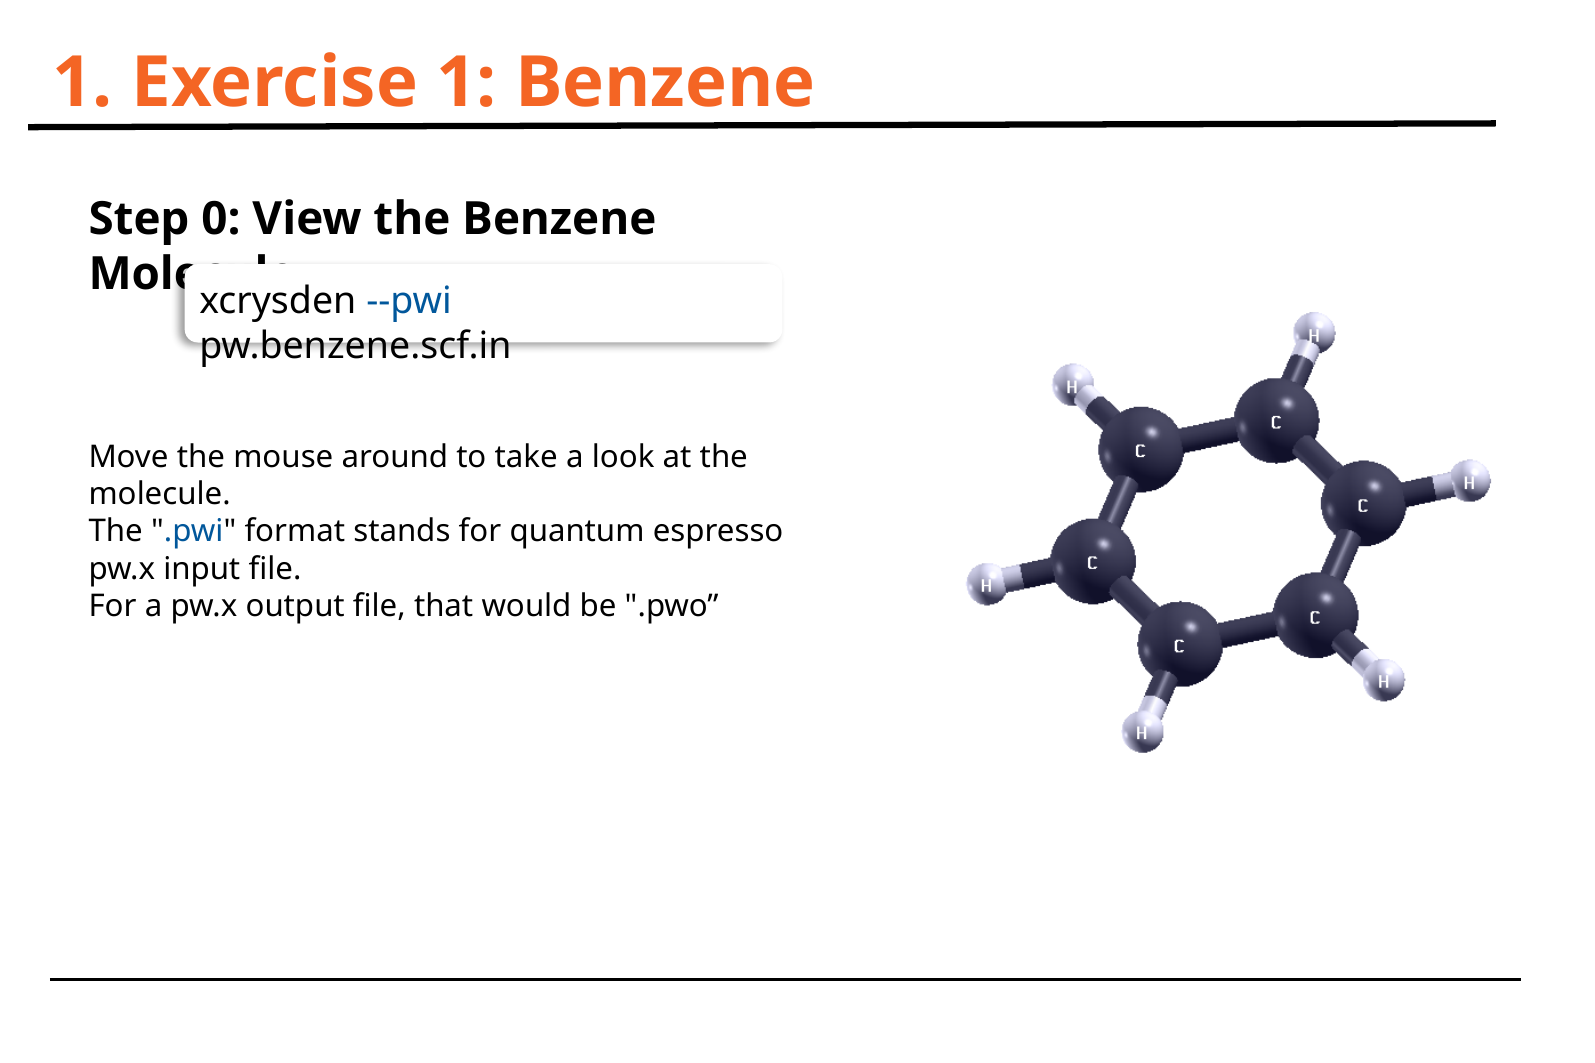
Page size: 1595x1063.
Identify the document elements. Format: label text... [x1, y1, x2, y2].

text_box [185, 262, 782, 268]
text_box Step 0: View the Benzene Molecule Move the mouse around to take a look at the molecule. The ".pwi" format stands for quantum espresso pw.x input file. For a pw.x output file, that would be ".pwo” [73, 181, 871, 731]
title 1. Exercise 1: Benzene [35, 19, 1138, 151]
picture [951, 287, 1595, 776]
text_box xcrysden --pwi pw.benzene.scf.in [184, 268, 783, 374]
